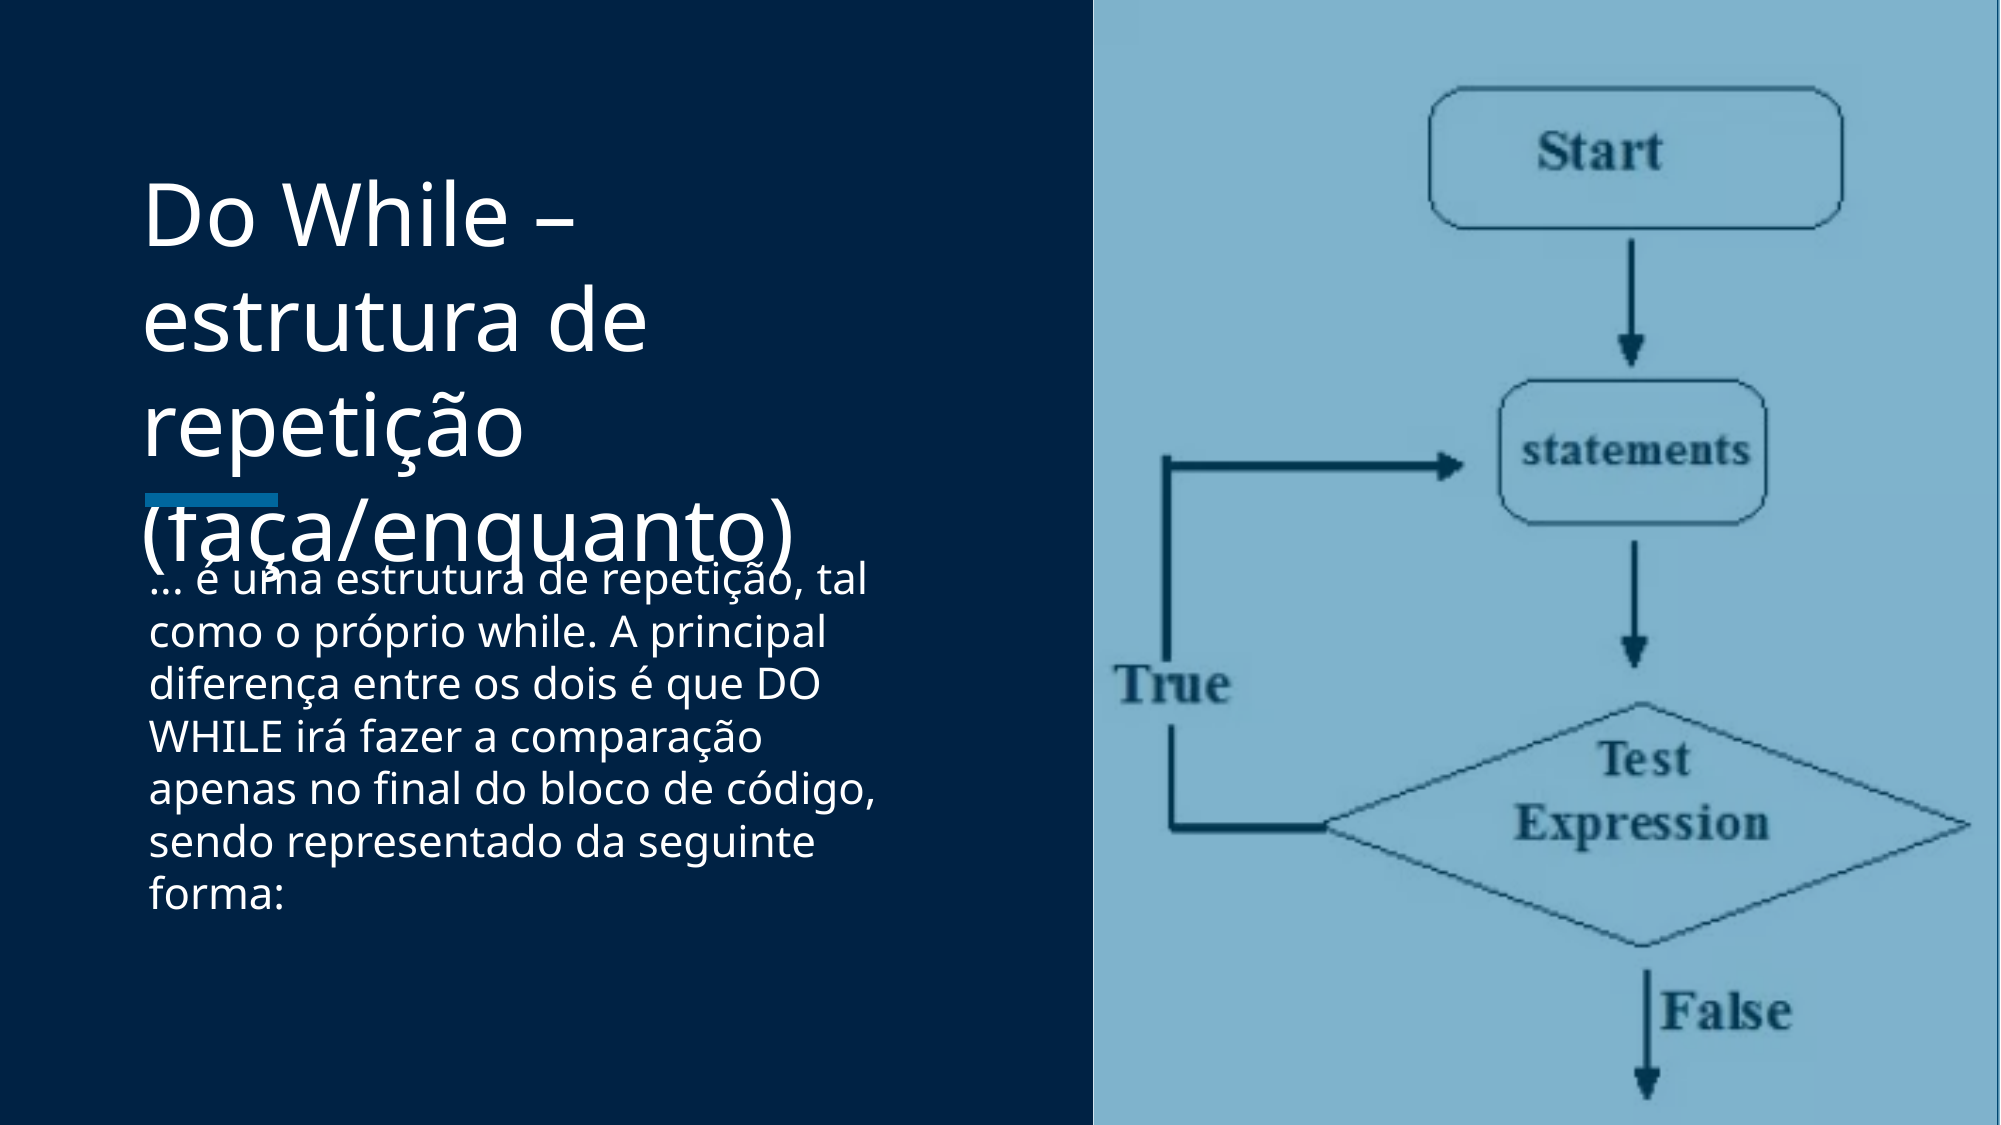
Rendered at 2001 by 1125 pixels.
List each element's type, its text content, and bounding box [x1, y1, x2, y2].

picture [1093, 0, 1997, 1125]
text_box ... é uma estrutura de repetição, tal como o próprio while. A principal diferença entre os dois é que DO WHILE irá fazer a comparação apenas no final do bloco de código, sendo representado da seguinte forma: [133, 543, 926, 1091]
text_box [0, 0, 1093, 1125]
text_box Do While – estrutura de repetição (faça/enquanto) [126, 151, 915, 587]
text_box [145, 493, 278, 507]
